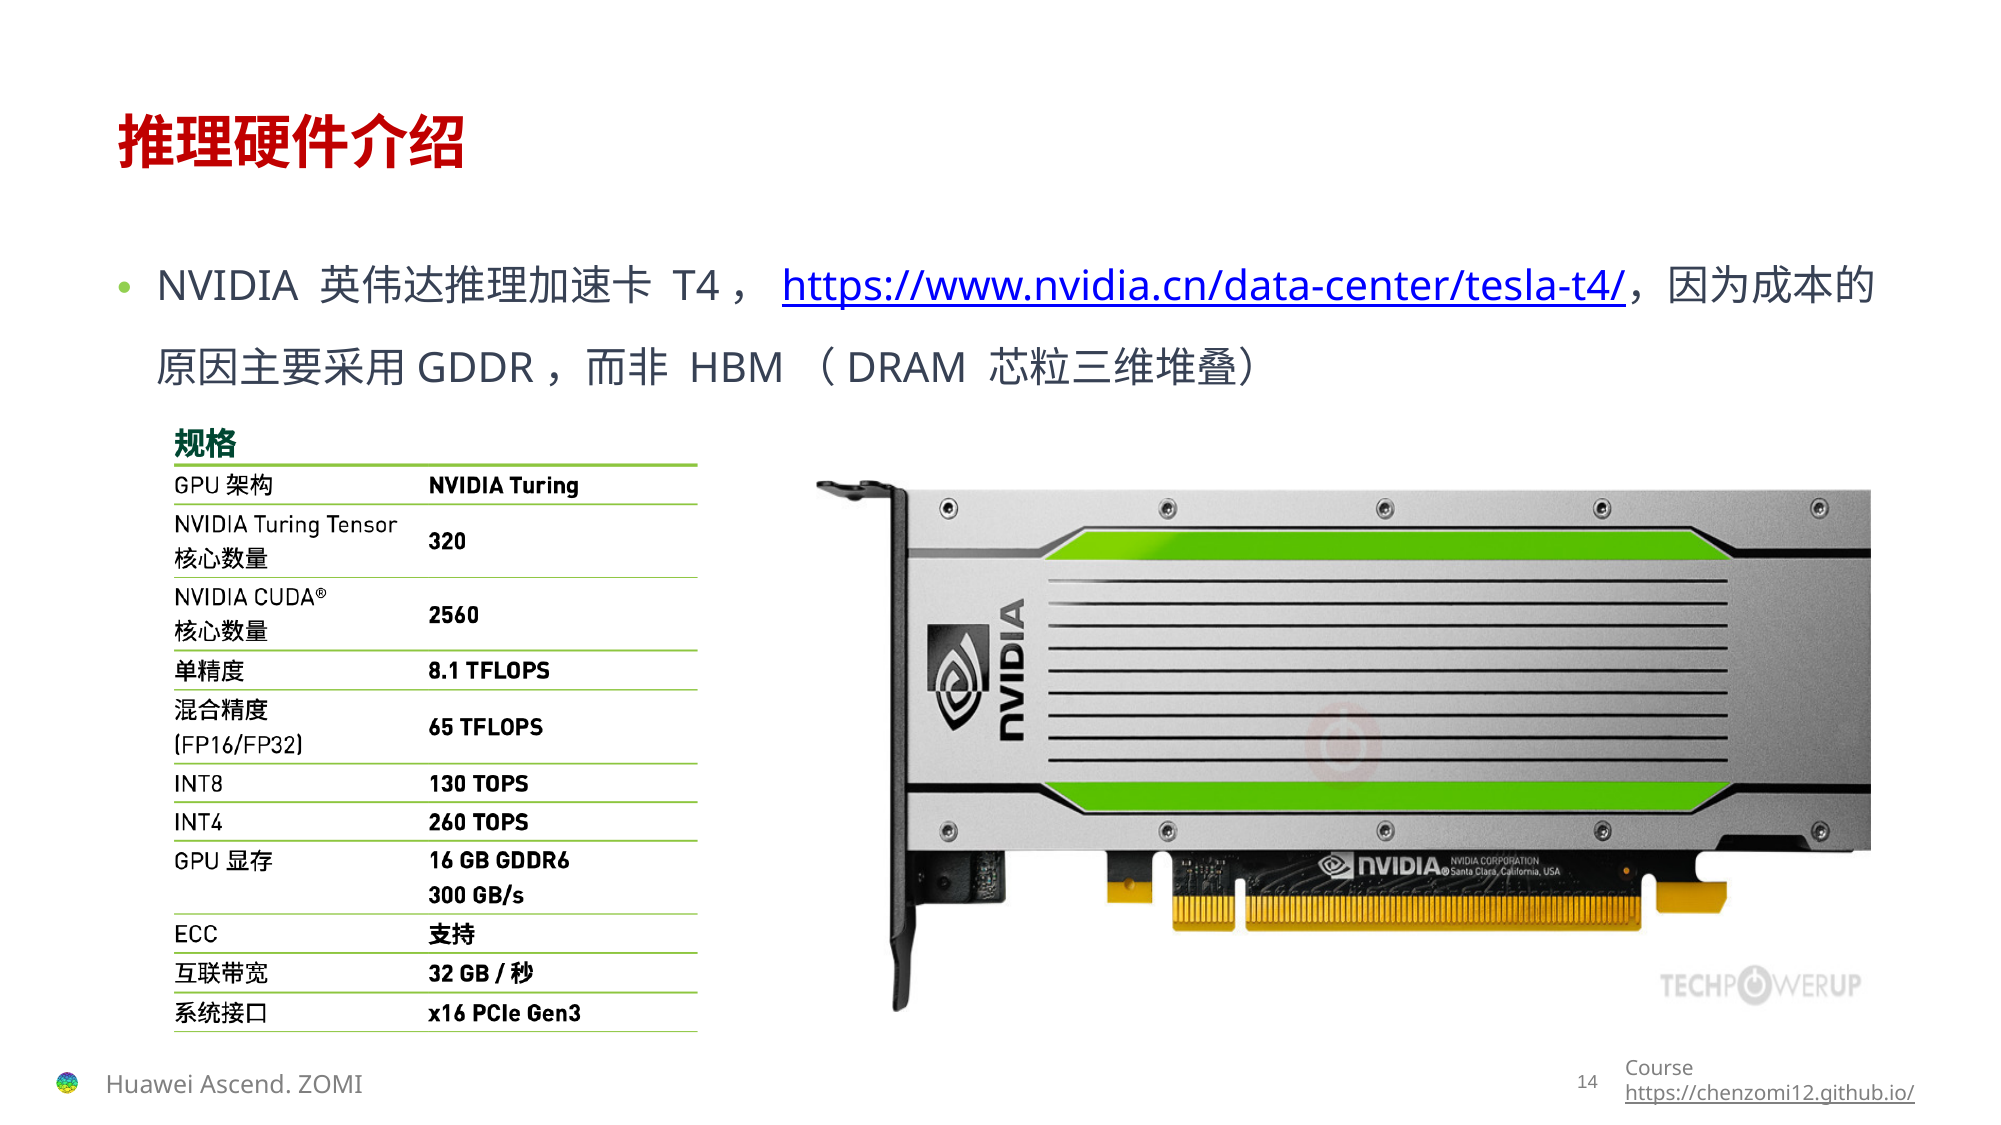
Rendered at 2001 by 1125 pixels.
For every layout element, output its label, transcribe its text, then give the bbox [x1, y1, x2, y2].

picture [816, 479, 1872, 1013]
picture [146, 413, 721, 1040]
picture [57, 1073, 77, 1093]
list NVIDIA 英伟达推理加速卡 T4，https://www.nvidia.cn/data-center/tesla-t4/，因为成本的原因主要采用GDDR，而非 HBM（DRAM 芯粒三维堆叠） [102, 223, 1901, 400]
title 推理硬件介绍 [102, 91, 1901, 189]
